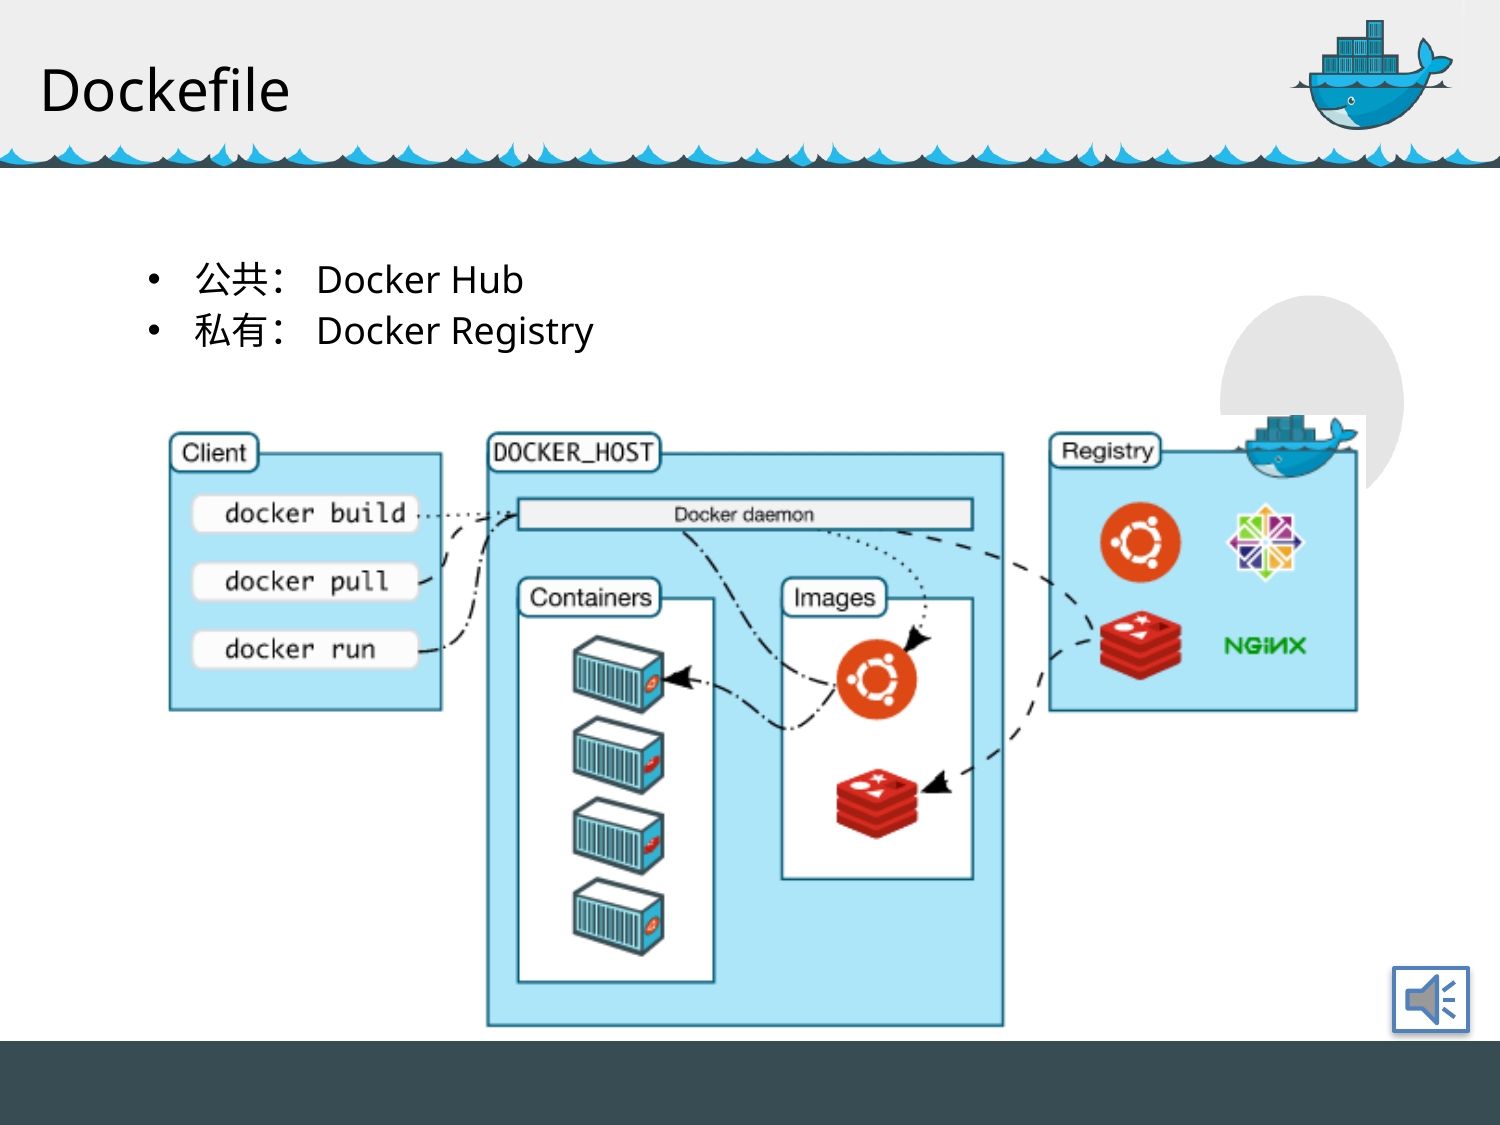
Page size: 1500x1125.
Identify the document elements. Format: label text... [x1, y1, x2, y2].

text_box [1394, 968, 1469, 1032]
text_box Dockefile [31, 45, 1078, 130]
list 公共：Docker Hub 私有：Docker Registry [64, 247, 1447, 432]
picture [0, 0, 1500, 1125]
